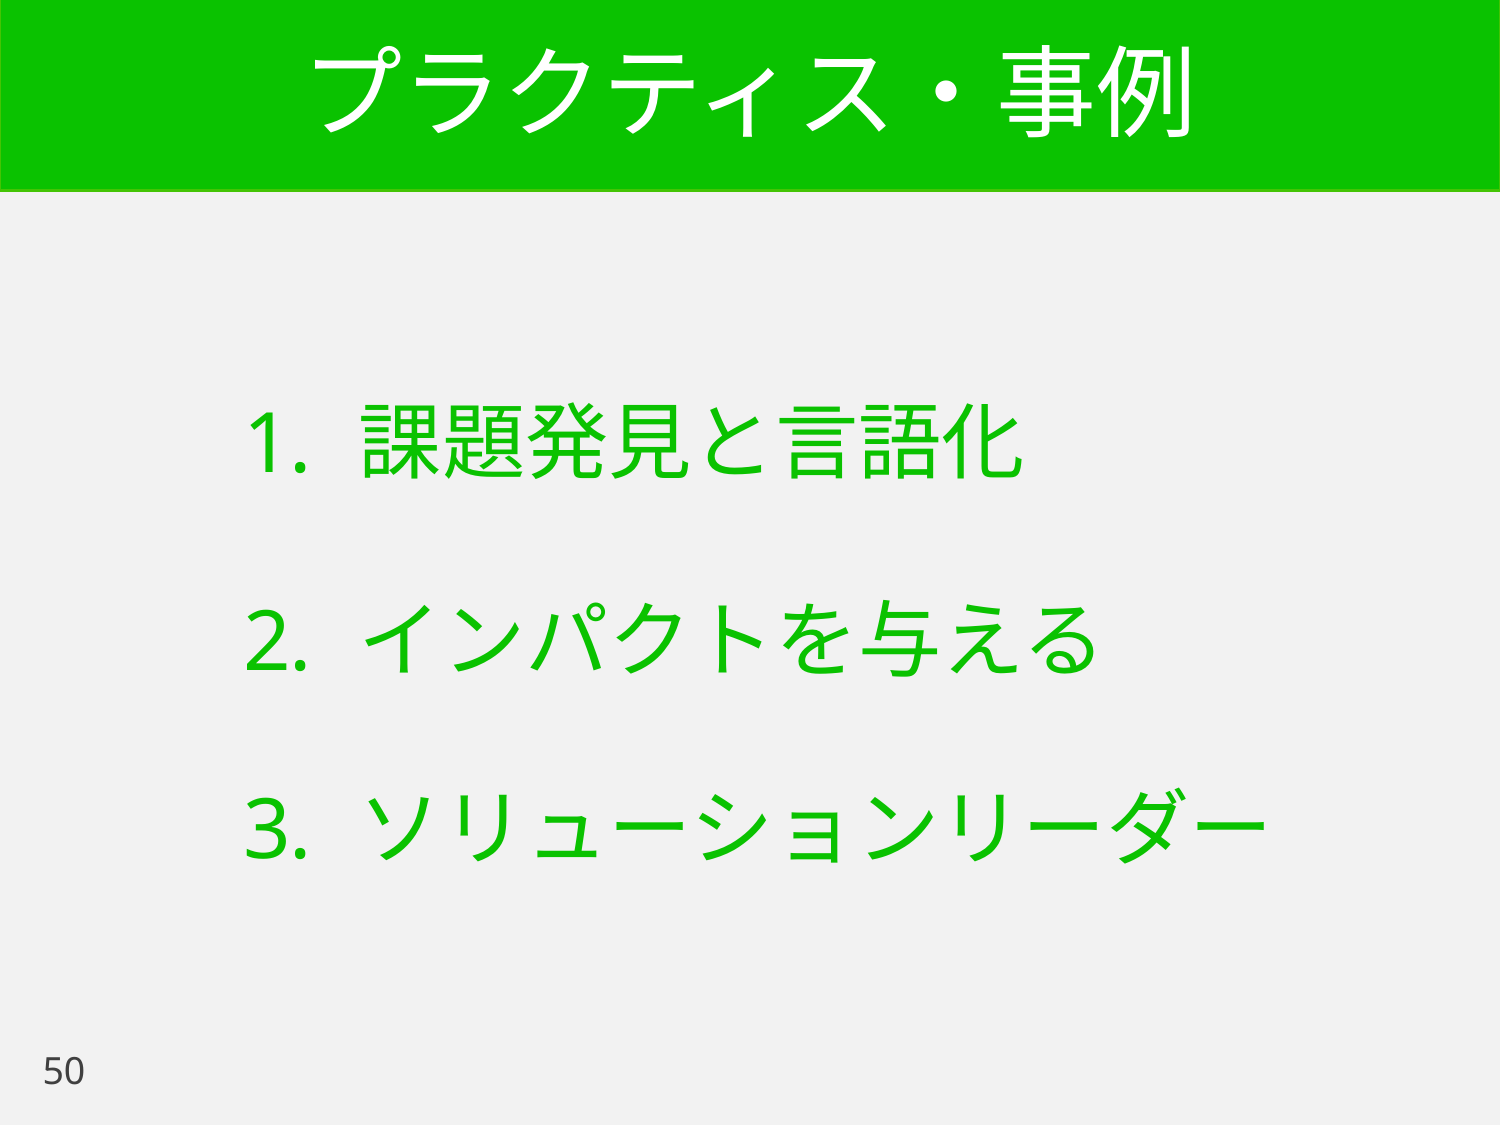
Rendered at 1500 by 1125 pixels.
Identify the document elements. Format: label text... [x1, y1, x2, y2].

slide_number 50 [27, 1042, 146, 1102]
title プラクティス・事例 [0, 53, 1500, 140]
list 課題発見と言語化 インパクトを与える ソリューションリーダー [103, 277, 1397, 1000]
